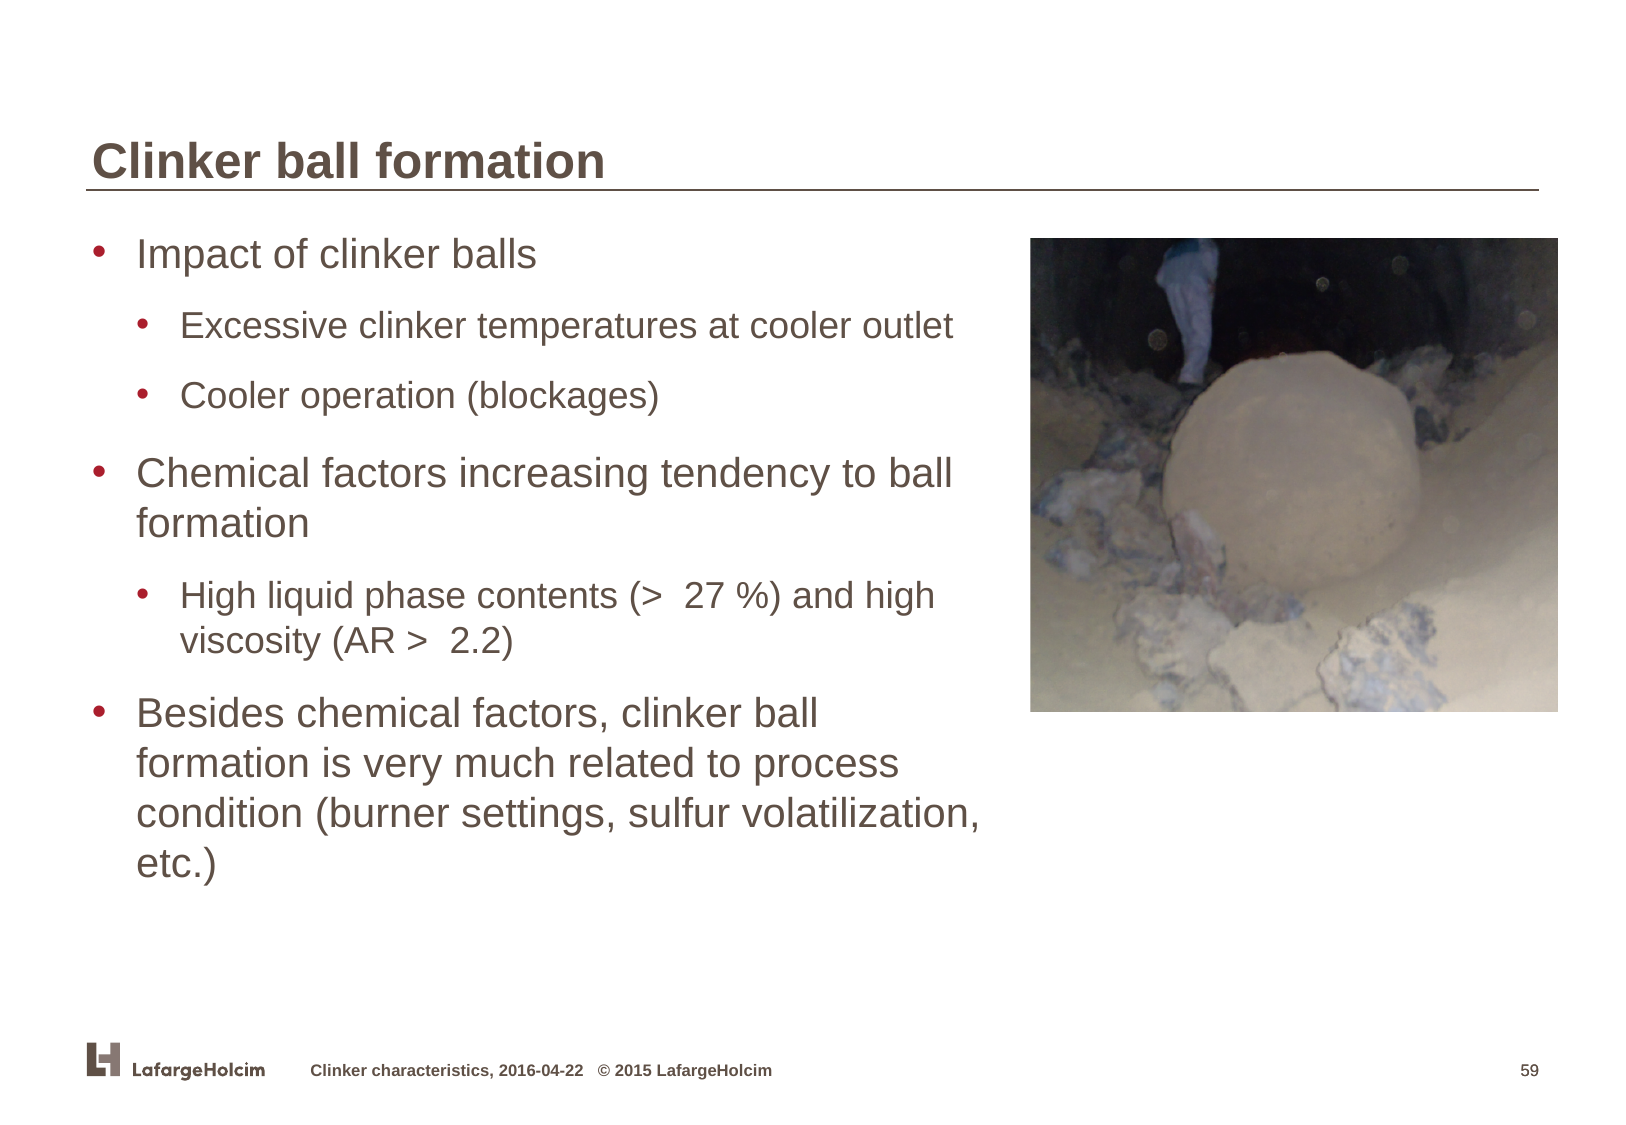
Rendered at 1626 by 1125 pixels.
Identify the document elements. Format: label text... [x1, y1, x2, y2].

slide_number 59 [1467, 1052, 1540, 1080]
text_box Clinker ball formation [91, 61, 1532, 191]
text_box Impact of clinker balls Excessive clinker temperatures at cooler outlet Cooler operation (blockages) Chemical factors increasing tendency to ball formation High liquid phase contents (> 27 %) and high viscosity (AR > 2.2) Besides chemical factors, clinker ball formation is very much related to process condition (burner settings, sulfur volatilization, etc.) [91, 226, 1002, 1066]
picture [1030, 238, 1559, 712]
footer Clinker characteristics, 2016-04-22 © 2015 LafargeHolcim [310, 1052, 831, 1080]
